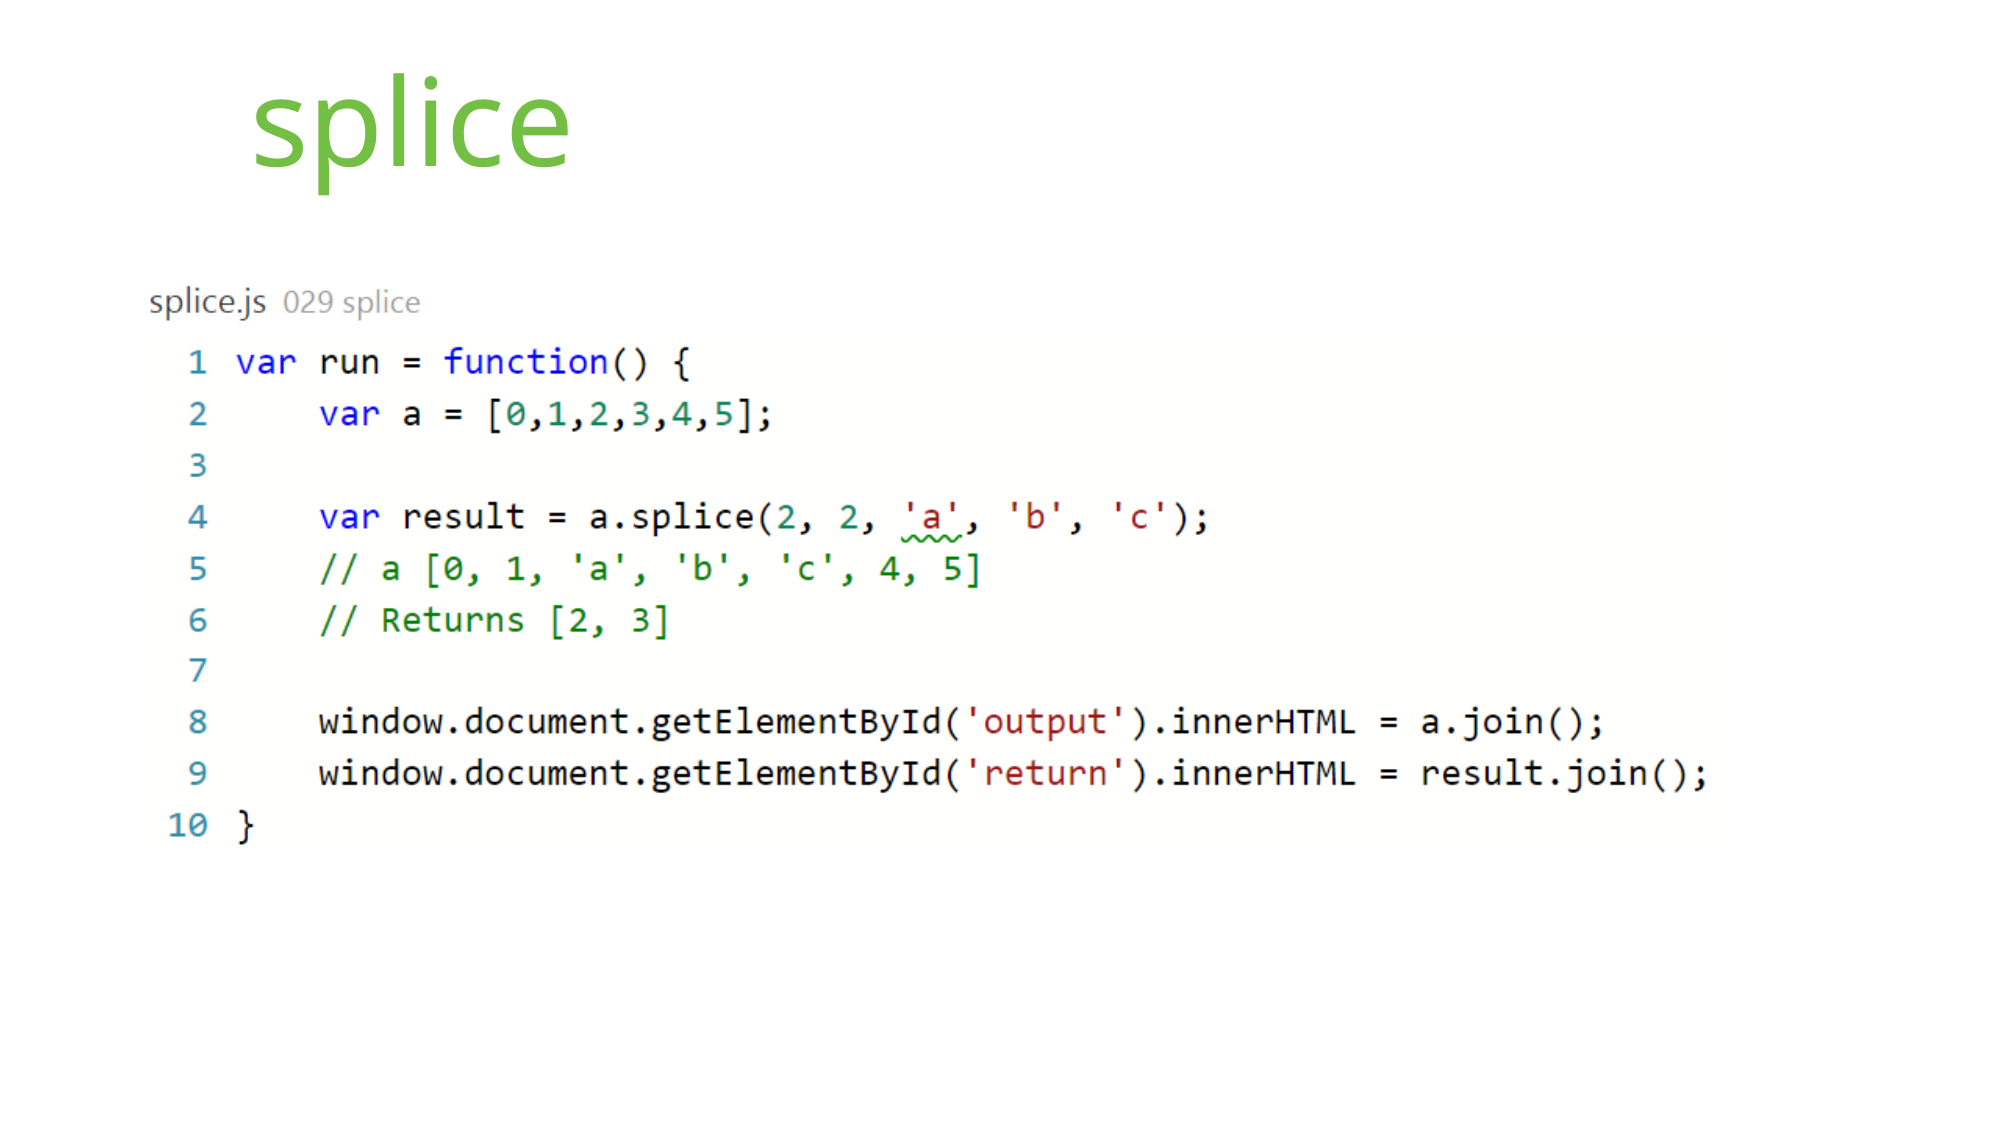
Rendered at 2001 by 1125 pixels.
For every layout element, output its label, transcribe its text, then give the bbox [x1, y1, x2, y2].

title splice [250, 42, 1945, 192]
picture [137, 277, 1725, 854]
